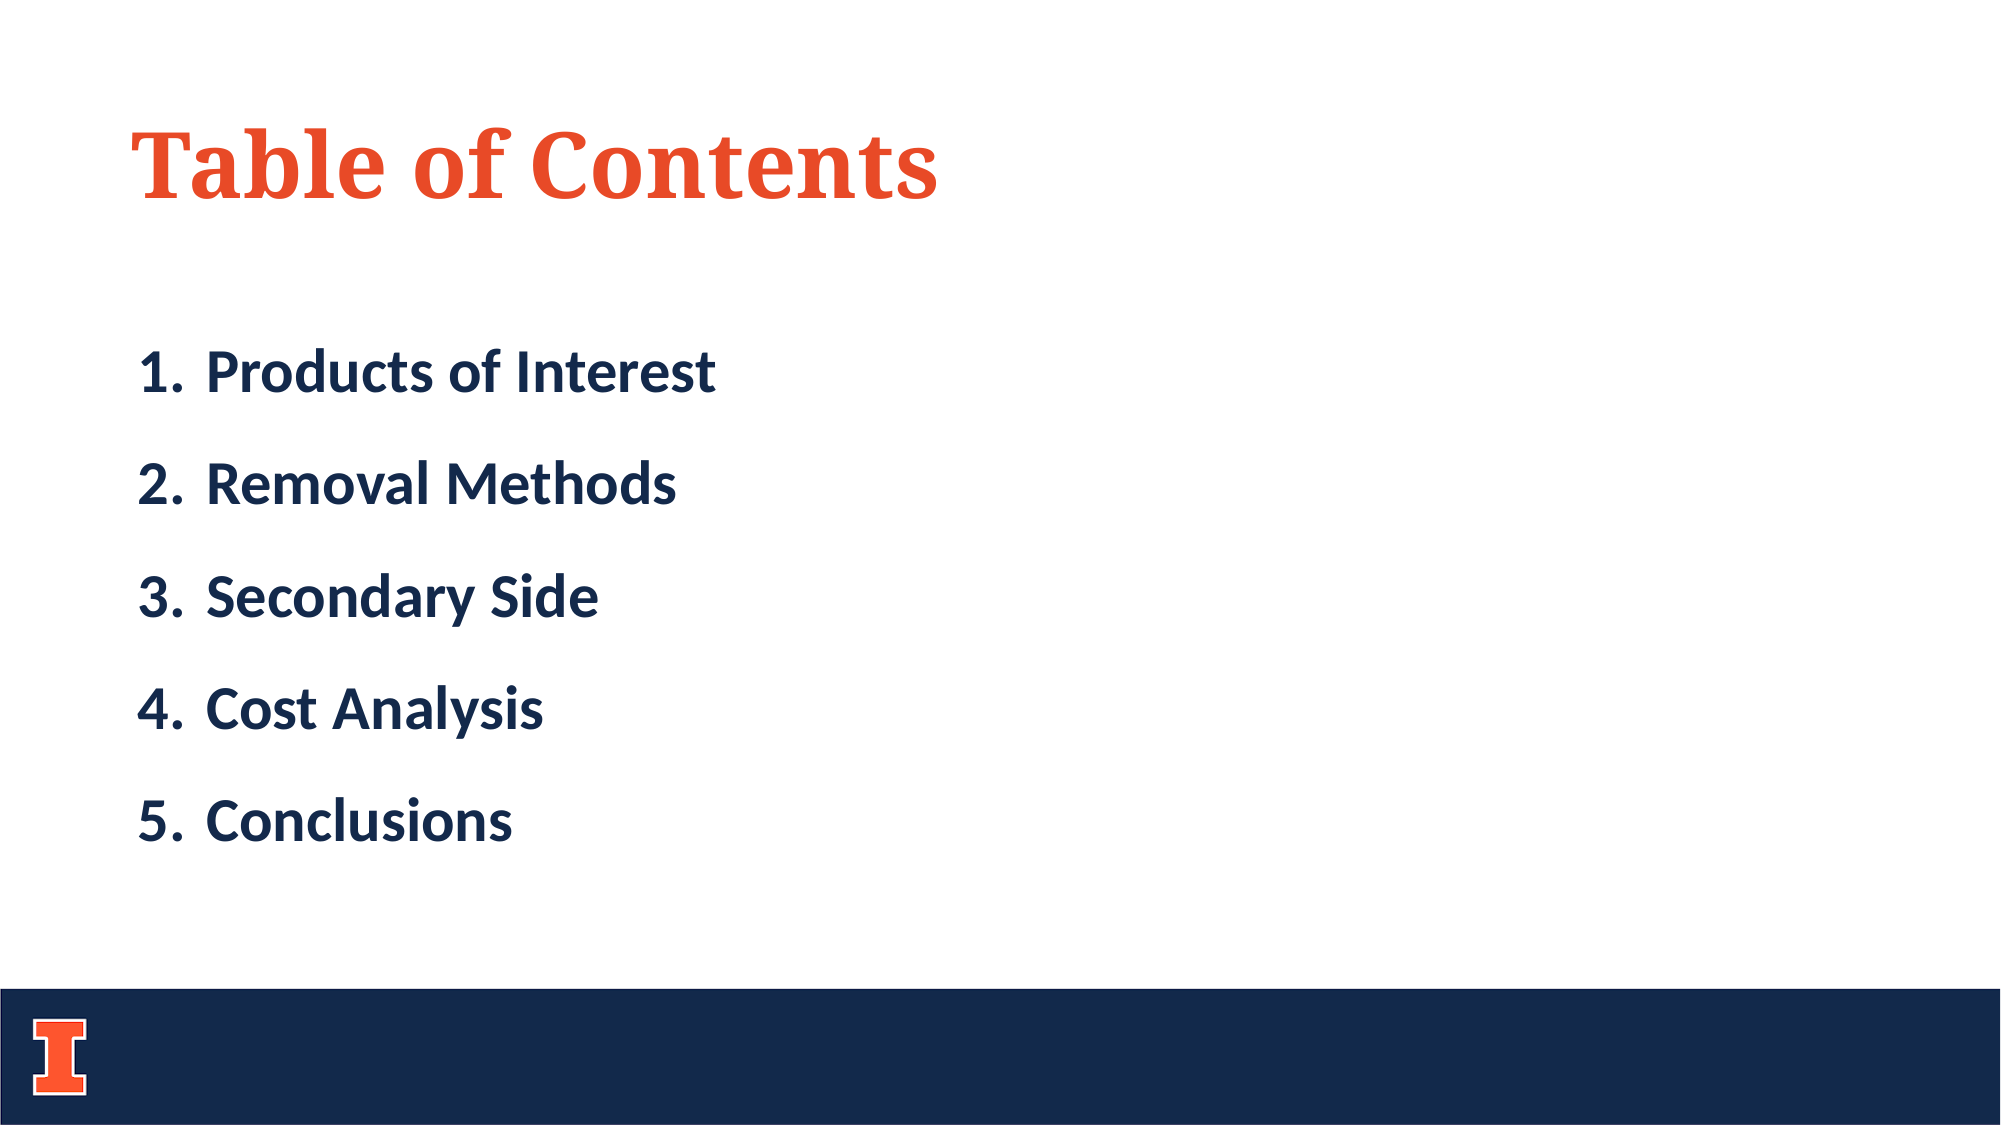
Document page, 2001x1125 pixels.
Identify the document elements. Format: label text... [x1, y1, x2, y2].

text_box Table of Contents [116, 59, 1921, 278]
picture [0, 0, 2001, 1125]
text_box Products of Interest Removal Methods Secondary Side Cost Analysis Conclusions [116, 277, 1853, 932]
